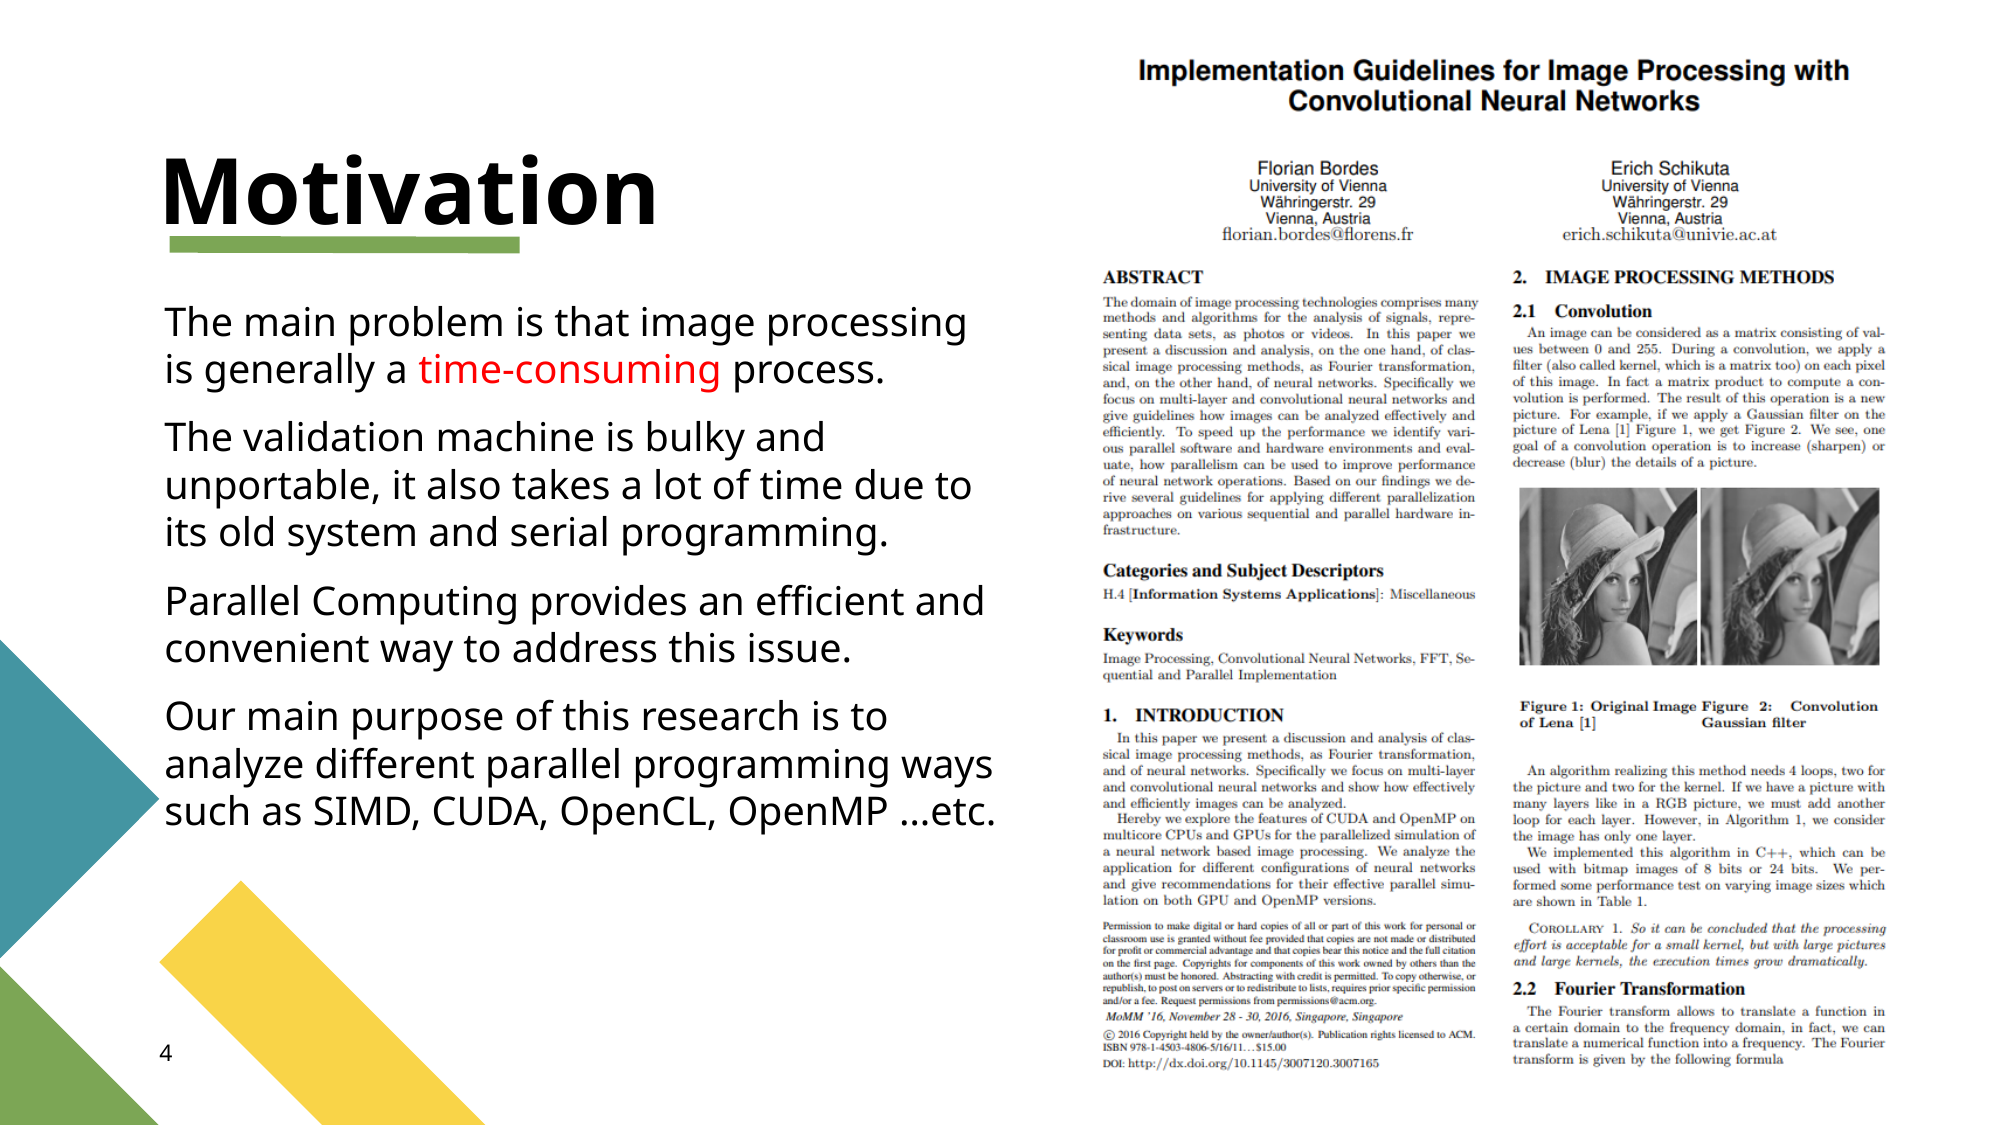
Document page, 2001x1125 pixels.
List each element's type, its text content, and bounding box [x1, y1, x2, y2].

list The main problem is that image processing is generally a time-consuming process. The validation machine is bulky and unportable, it also takes a lot of time due to its old system and serial programming. Parallel Computing provides an efficient and convenient way to address this issue. Our main purpose of this research is to analyze different parallel programming ways such as SIMD, CUDA, OpenCL, OpenMP …etc. [164, 296, 1000, 857]
title Motivation [158, 144, 969, 245]
picture [1066, 24, 1938, 1101]
slide_number ‹#› [159, 1038, 246, 1080]
